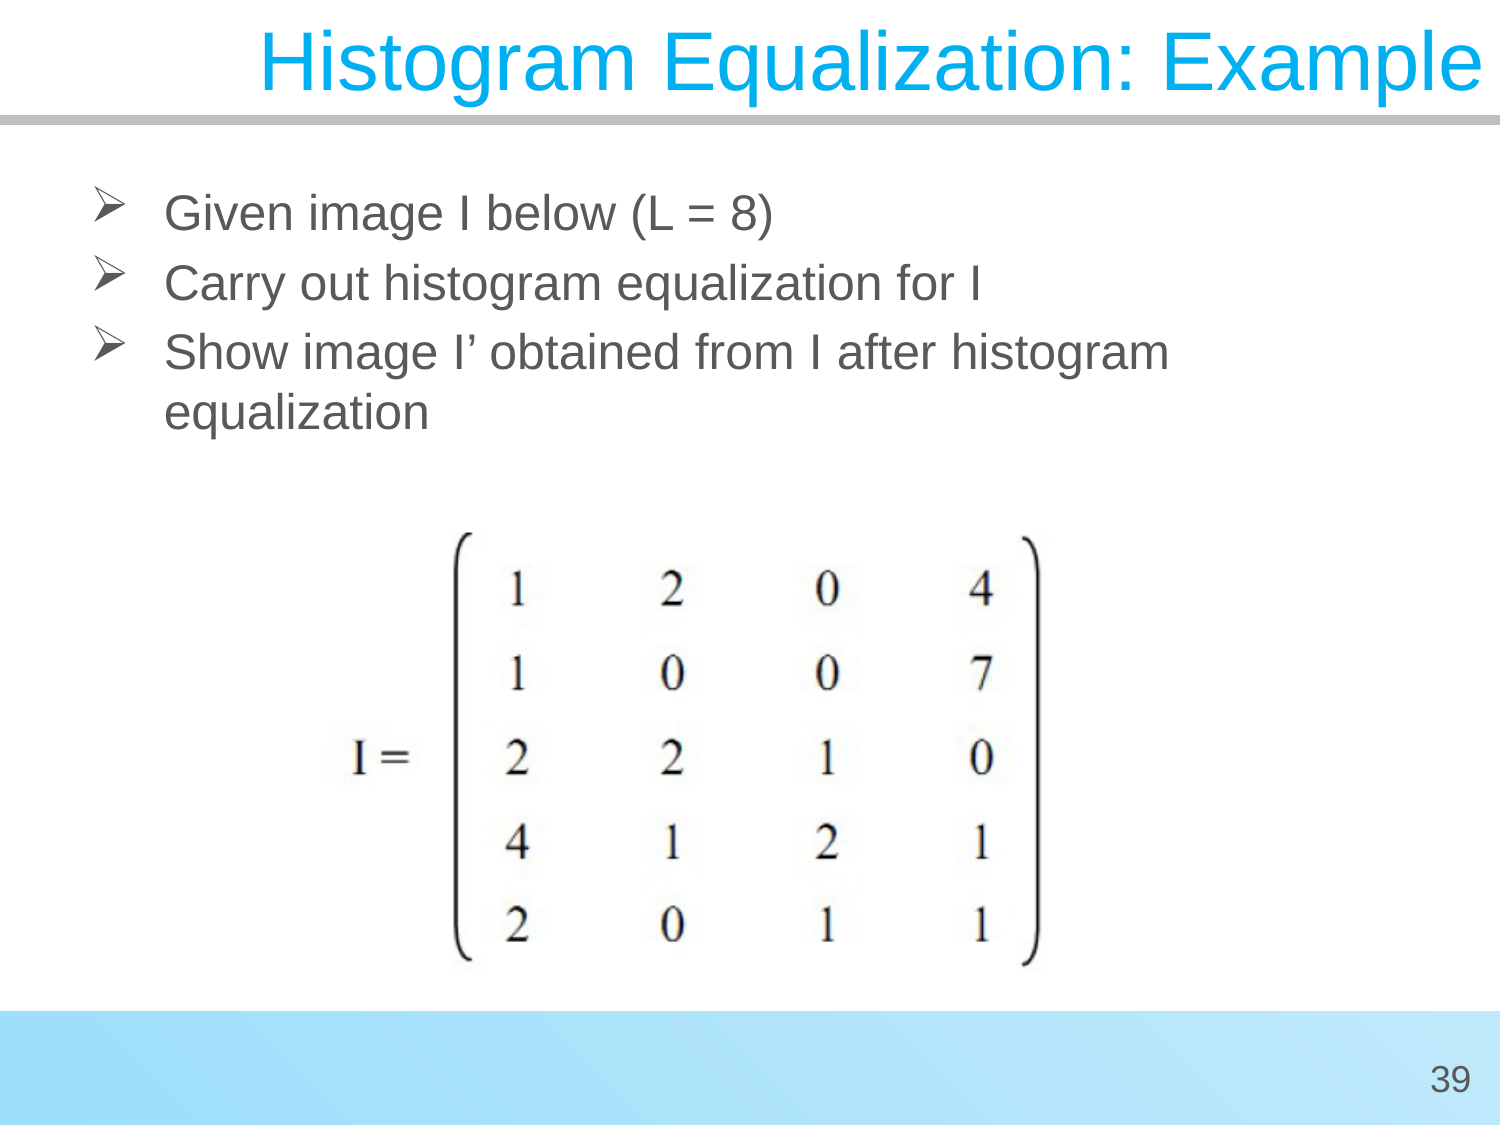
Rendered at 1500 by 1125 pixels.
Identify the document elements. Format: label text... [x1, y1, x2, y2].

picture [323, 522, 1058, 978]
text_box Histogram Equalization: Example [0, 0, 1500, 121]
list Given image I below (L = 8) Carry out histogram equalization for I Show image I’ obtained from I after histogram equalization [75, 172, 1425, 1012]
